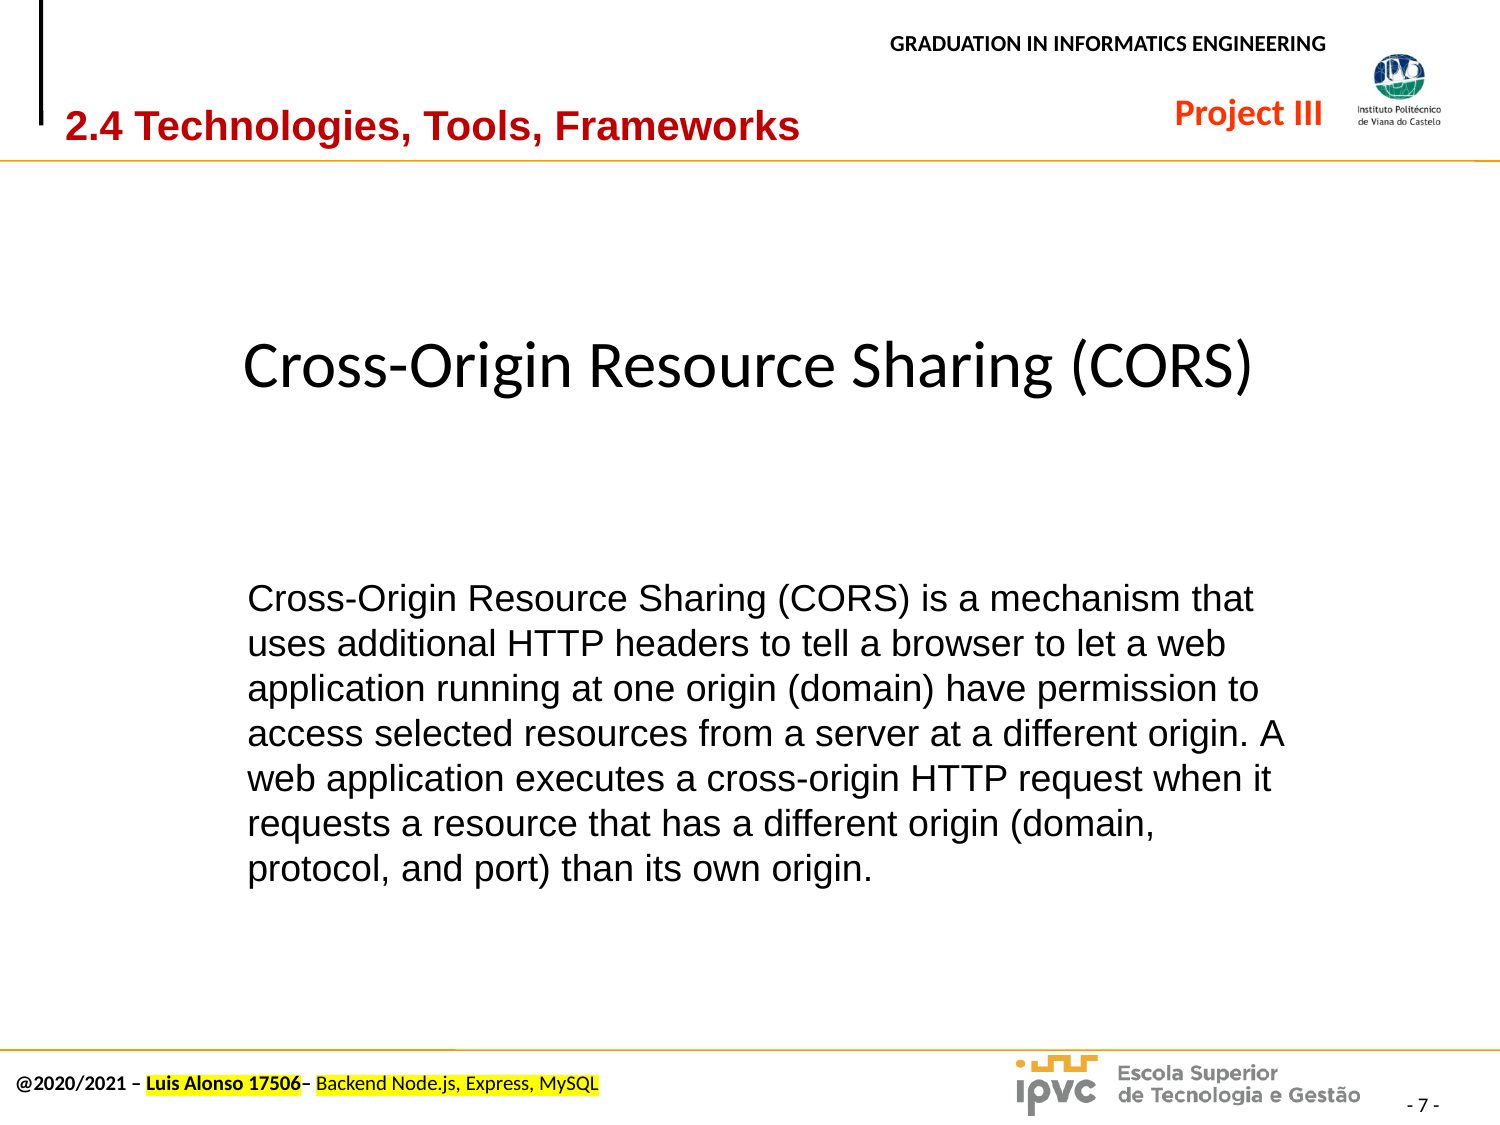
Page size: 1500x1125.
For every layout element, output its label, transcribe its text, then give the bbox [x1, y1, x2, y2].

text_box - 7 - [1346, 1082, 1500, 1125]
text_box Cross-Origin Resource Sharing (CORS) is a mechanism that uses additional HTTP headers to tell a browser to let a web application running at one origin (domain) have permission to access selected resources from a server at a different origin. A web application executes a cross-origin HTTP request when it requests a resource that has a different origin (domain, protocol, and port) than its own origin. [232, 566, 1301, 896]
text_box [42, 7, 1188, 58]
picture [1349, 37, 1450, 149]
text_box @2020/2021 – Luis Alonso 17506– Backend Node.js, Express, MySQL [0, 1049, 888, 1103]
picture [1015, 1055, 1360, 1116]
text_box [1359, 1032, 1496, 1082]
text_box Cross-Origin Resource Sharing (CORS) [229, 313, 1271, 409]
text_box 2.4 Technologies, Tools, Frameworks [50, 91, 1196, 157]
text_box Project III [1159, 80, 1339, 141]
text_box Graduation IN Informatics engineering [766, 21, 1342, 64]
text_box [74, 199, 1425, 1010]
